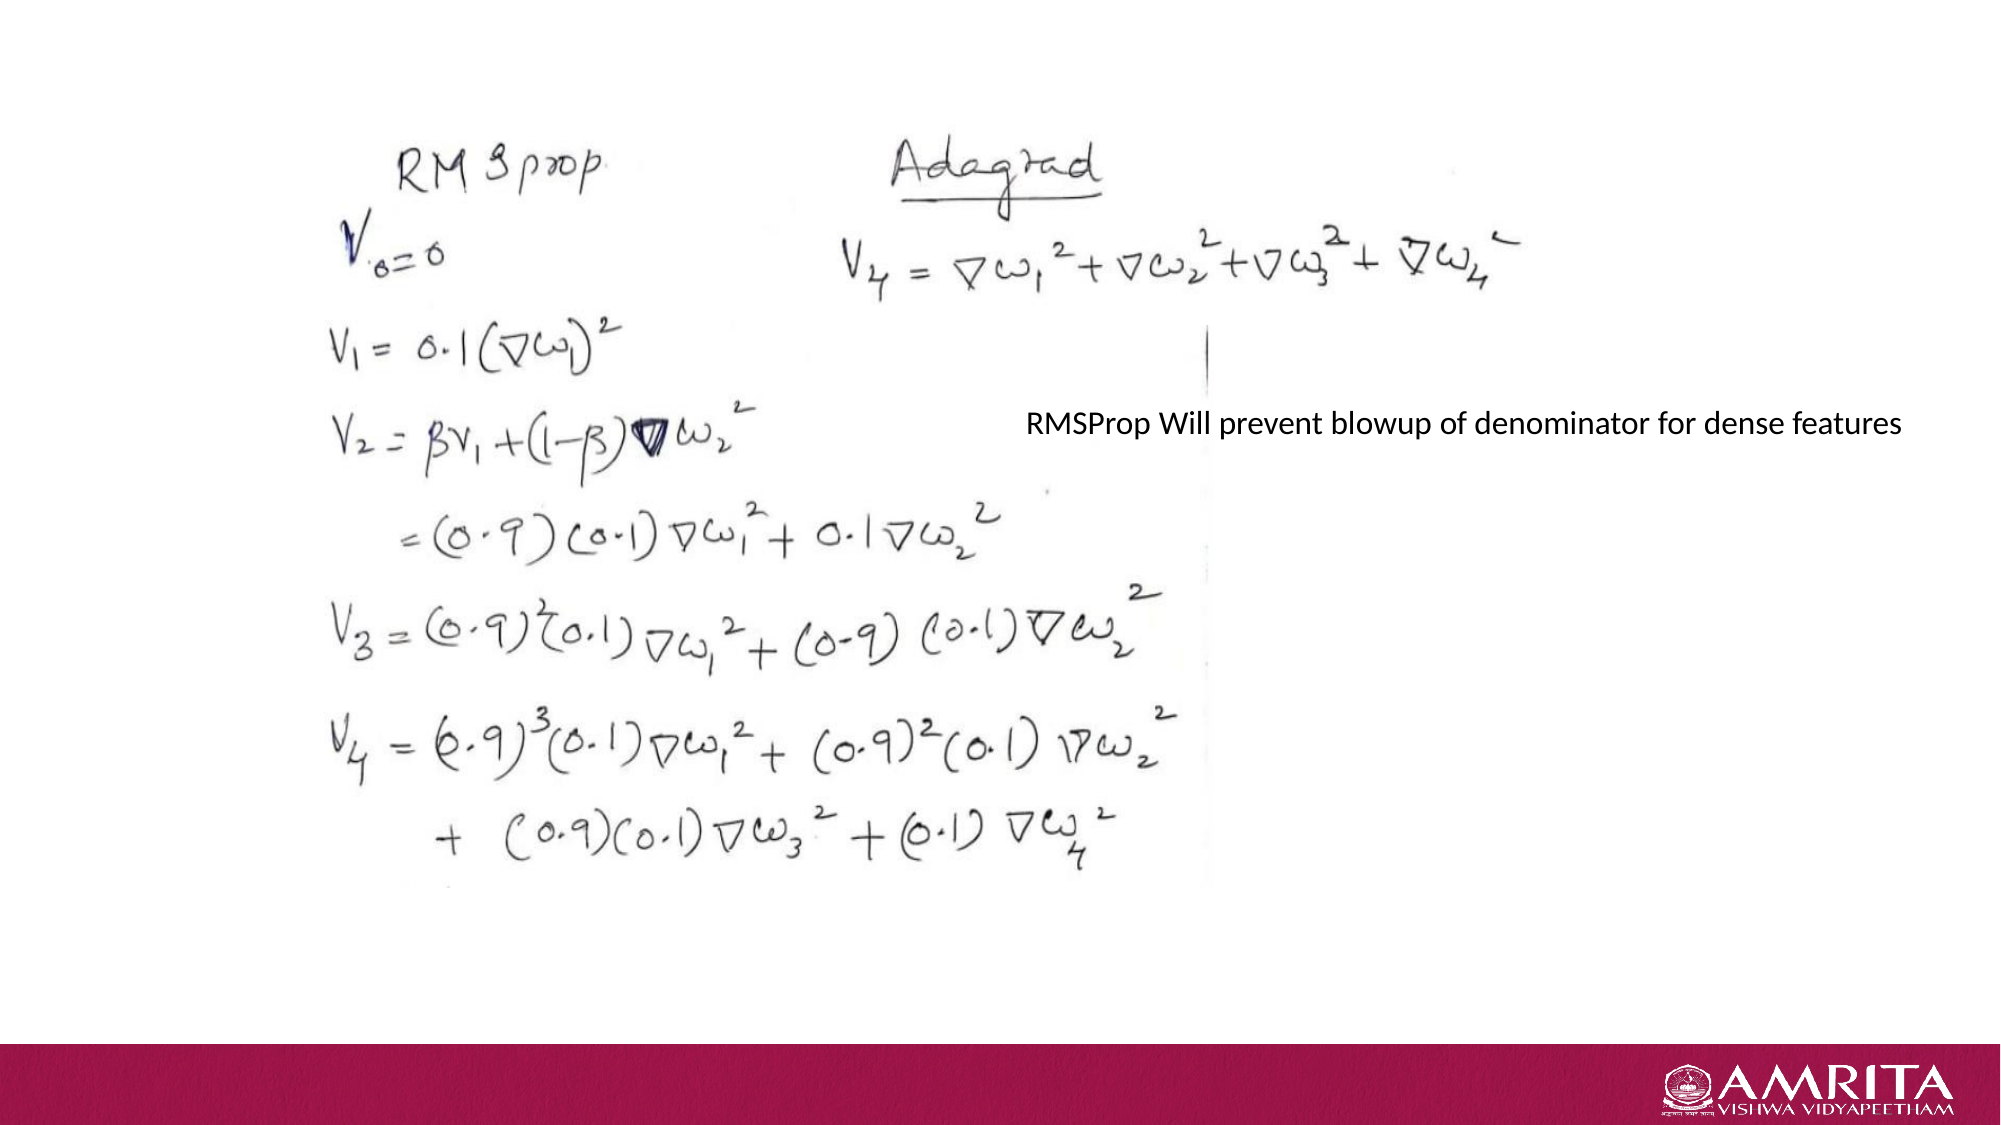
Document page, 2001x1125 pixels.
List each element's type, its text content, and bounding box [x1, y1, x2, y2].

text_box RMSProp Will prevent blowup of denominator for dense features [1550, 399, 1981, 441]
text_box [324, 124, 1550, 888]
picture [0, 1044, 2001, 1125]
